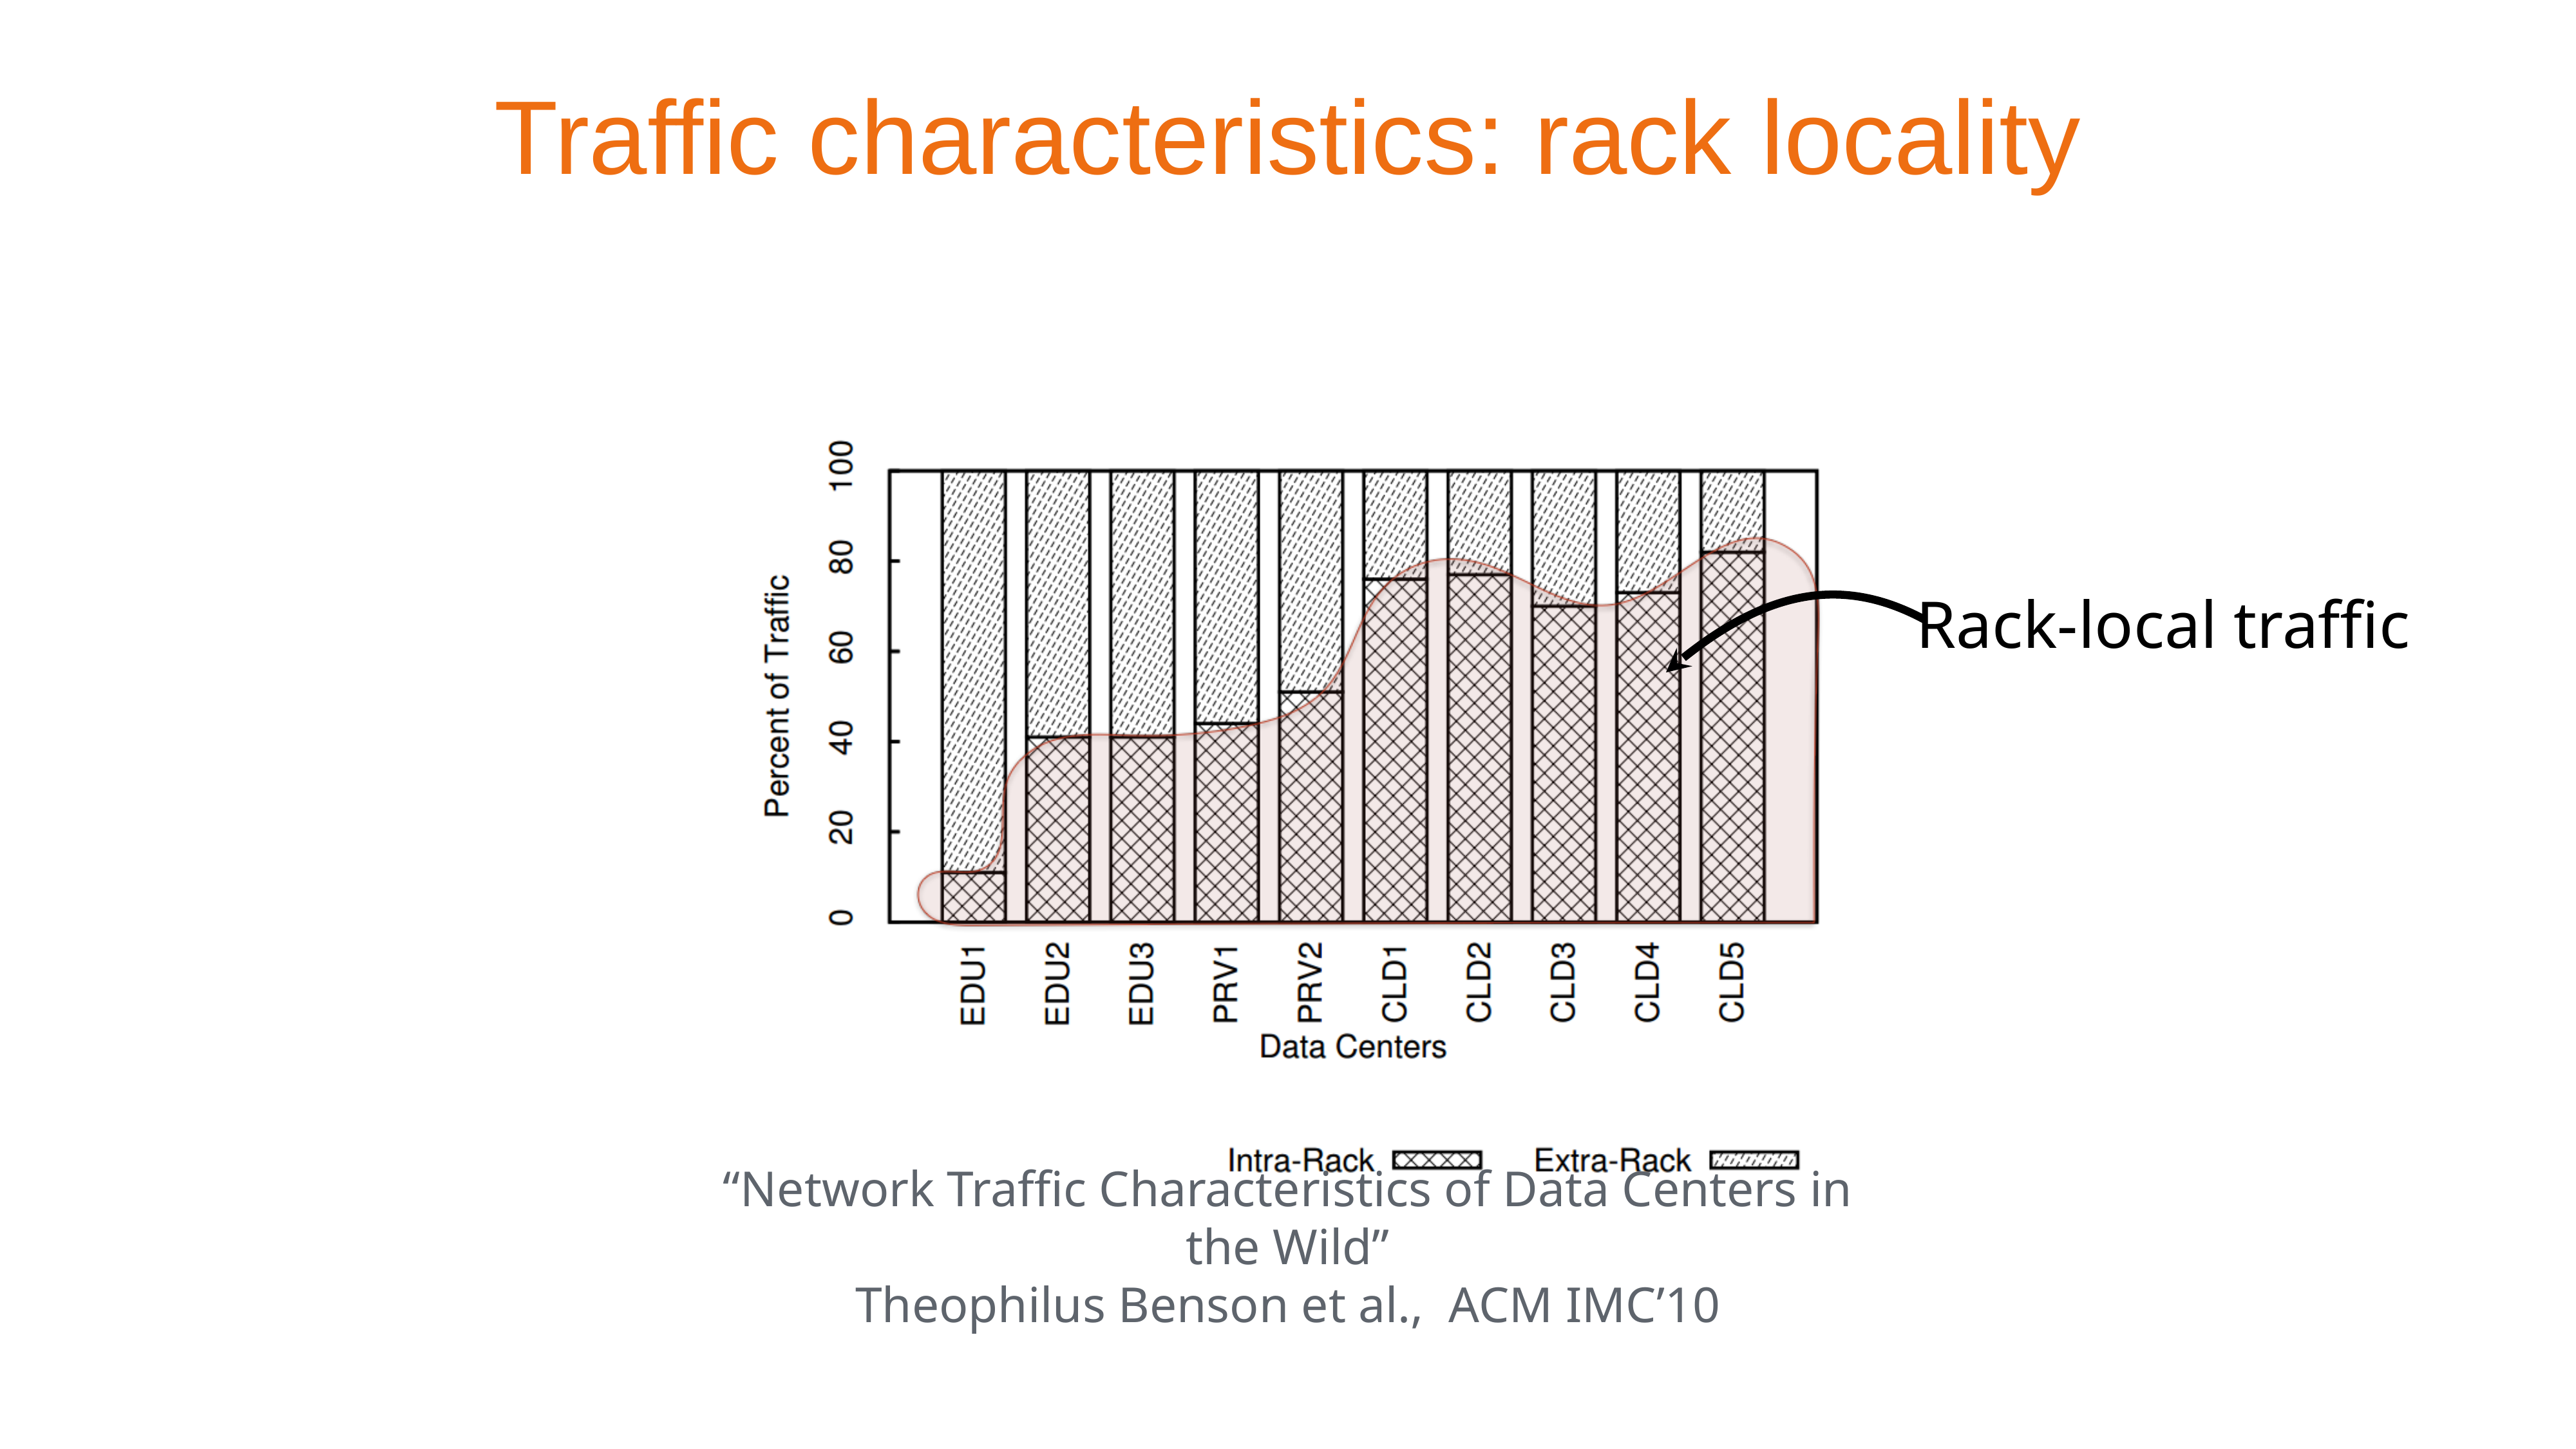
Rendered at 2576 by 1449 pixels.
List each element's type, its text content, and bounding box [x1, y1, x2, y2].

text_box “Network Traffic Characteristics of Data Centers in the Wild” Theophilus Benson et al., ACM IMC’10 [674, 1153, 1902, 1338]
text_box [916, 536, 2387, 928]
title Traffic characteristics: rack locality [321, 0, 2255, 265]
picture [751, 433, 1831, 1186]
